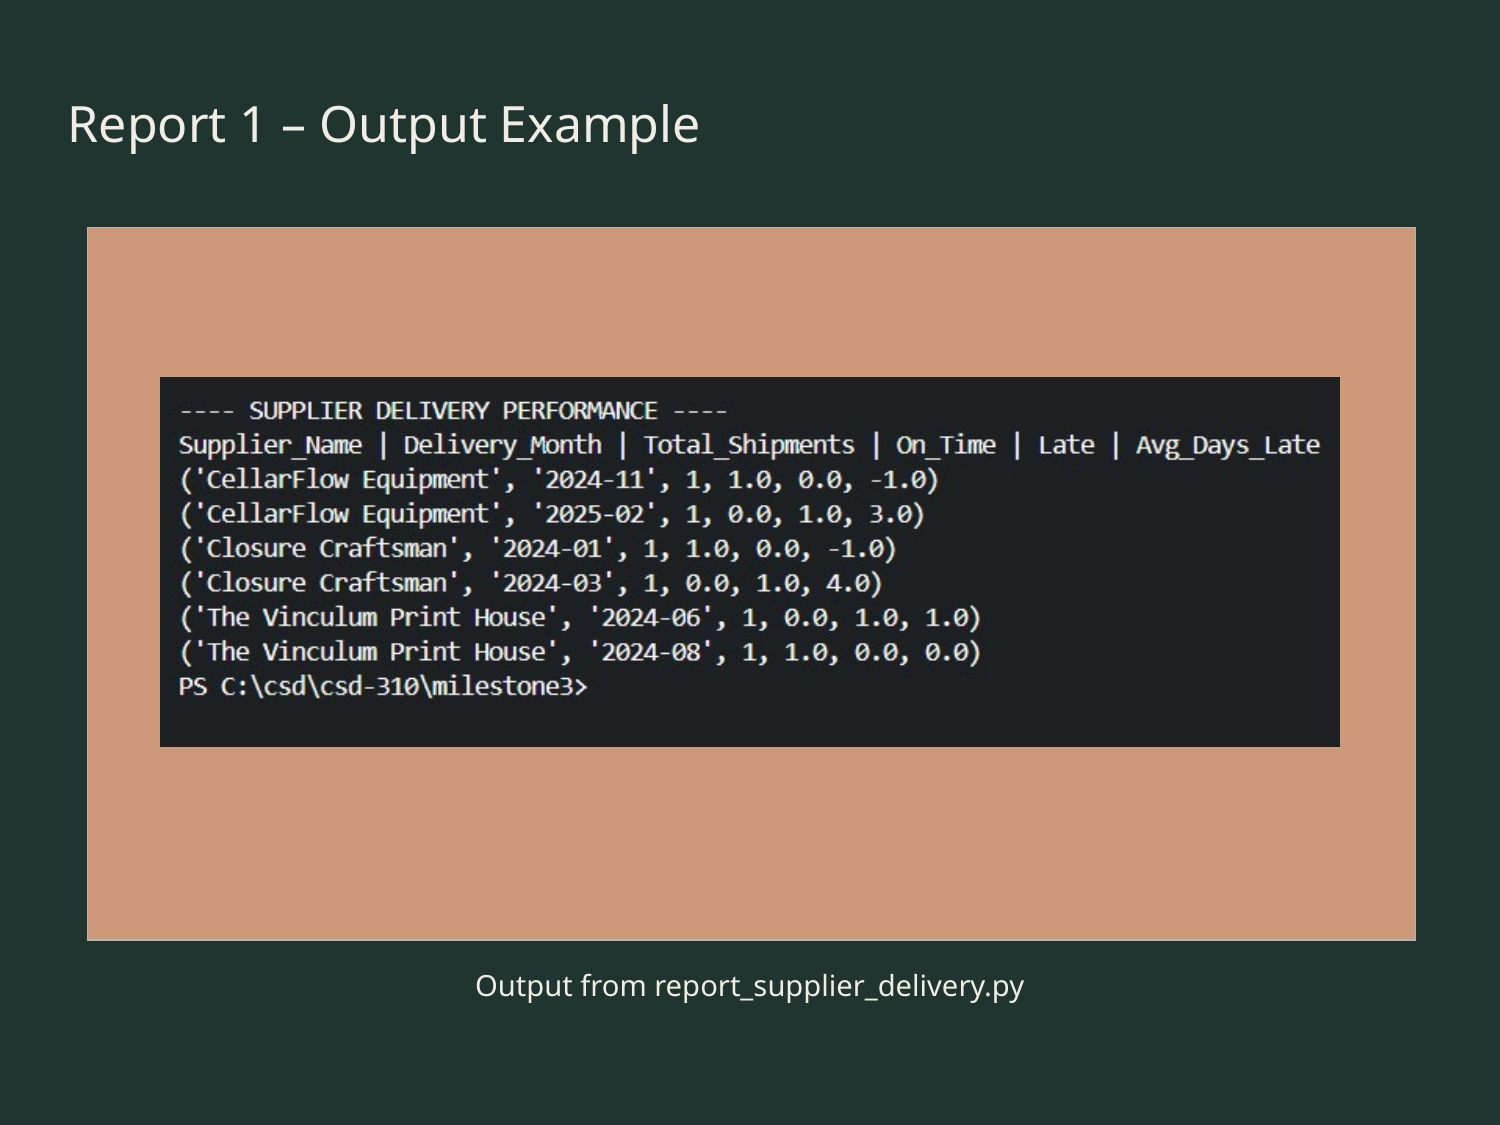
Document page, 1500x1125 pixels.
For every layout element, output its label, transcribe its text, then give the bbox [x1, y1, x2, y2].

text_box [87, 227, 1416, 941]
picture [160, 377, 1340, 747]
title Report 1 – Output Example [52, 46, 1364, 206]
text_box Output from report_supplier_delivery.py [460, 959, 1040, 1010]
